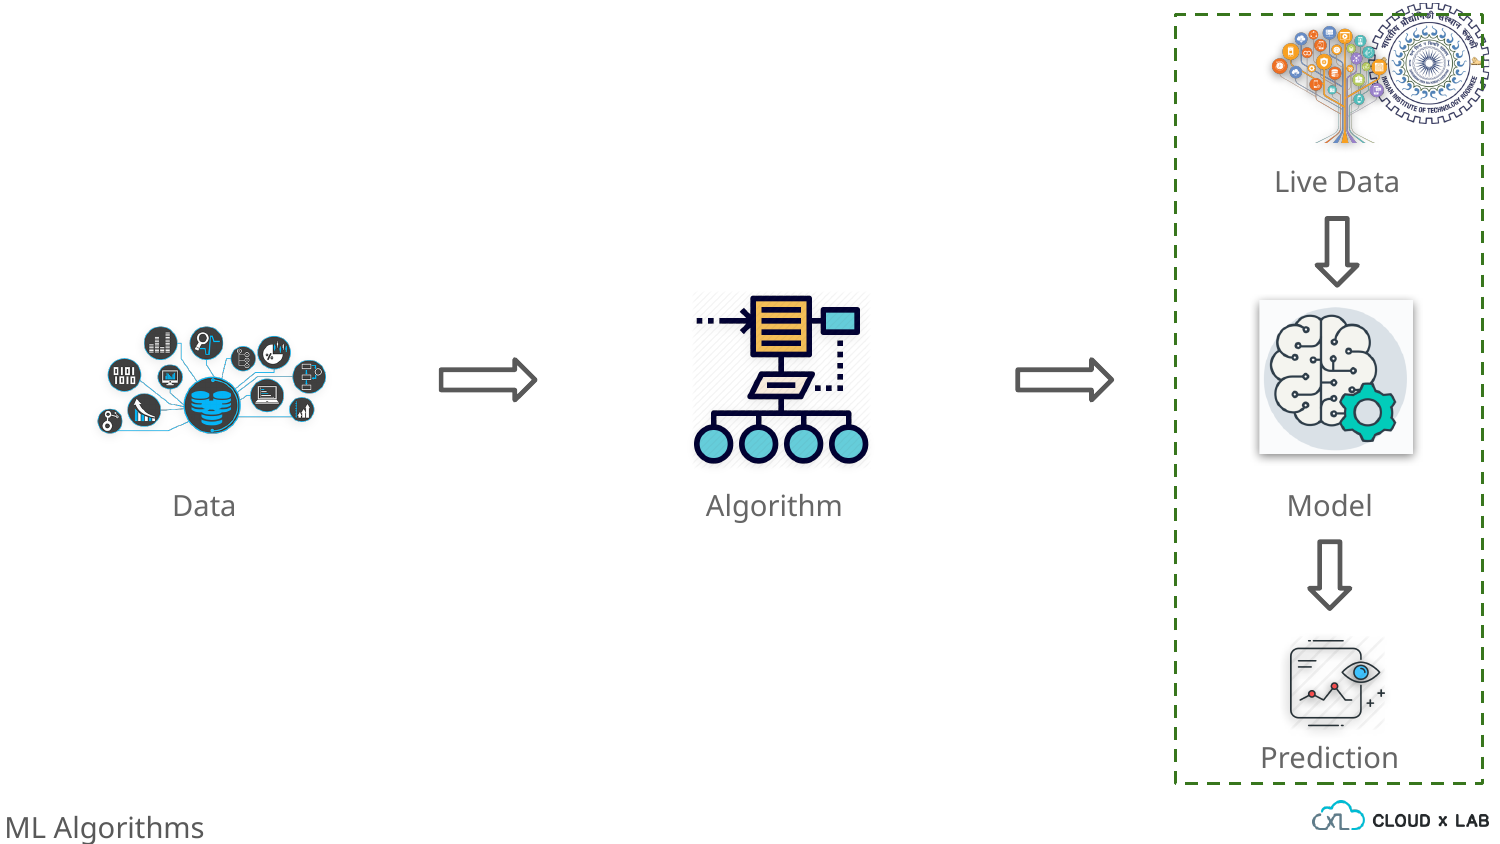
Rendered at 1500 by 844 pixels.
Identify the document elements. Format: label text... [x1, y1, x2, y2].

text_box [1175, 14, 1483, 784]
text_box Data [70, 478, 339, 532]
text_box [1309, 541, 1351, 609]
picture [1259, 300, 1414, 454]
text_box Prediction [1195, 730, 1464, 784]
picture [1368, 3, 1490, 124]
picture [1312, 800, 1490, 830]
text_box Live Data [1255, 153, 1420, 207]
text_box Model [1195, 478, 1464, 532]
text_box [1316, 218, 1358, 286]
text_box [441, 359, 536, 401]
picture [1289, 635, 1385, 731]
picture [94, 295, 328, 465]
text_box [1017, 359, 1112, 401]
picture [1272, 25, 1387, 143]
text_box Algorithm [640, 478, 909, 532]
picture [691, 290, 871, 470]
